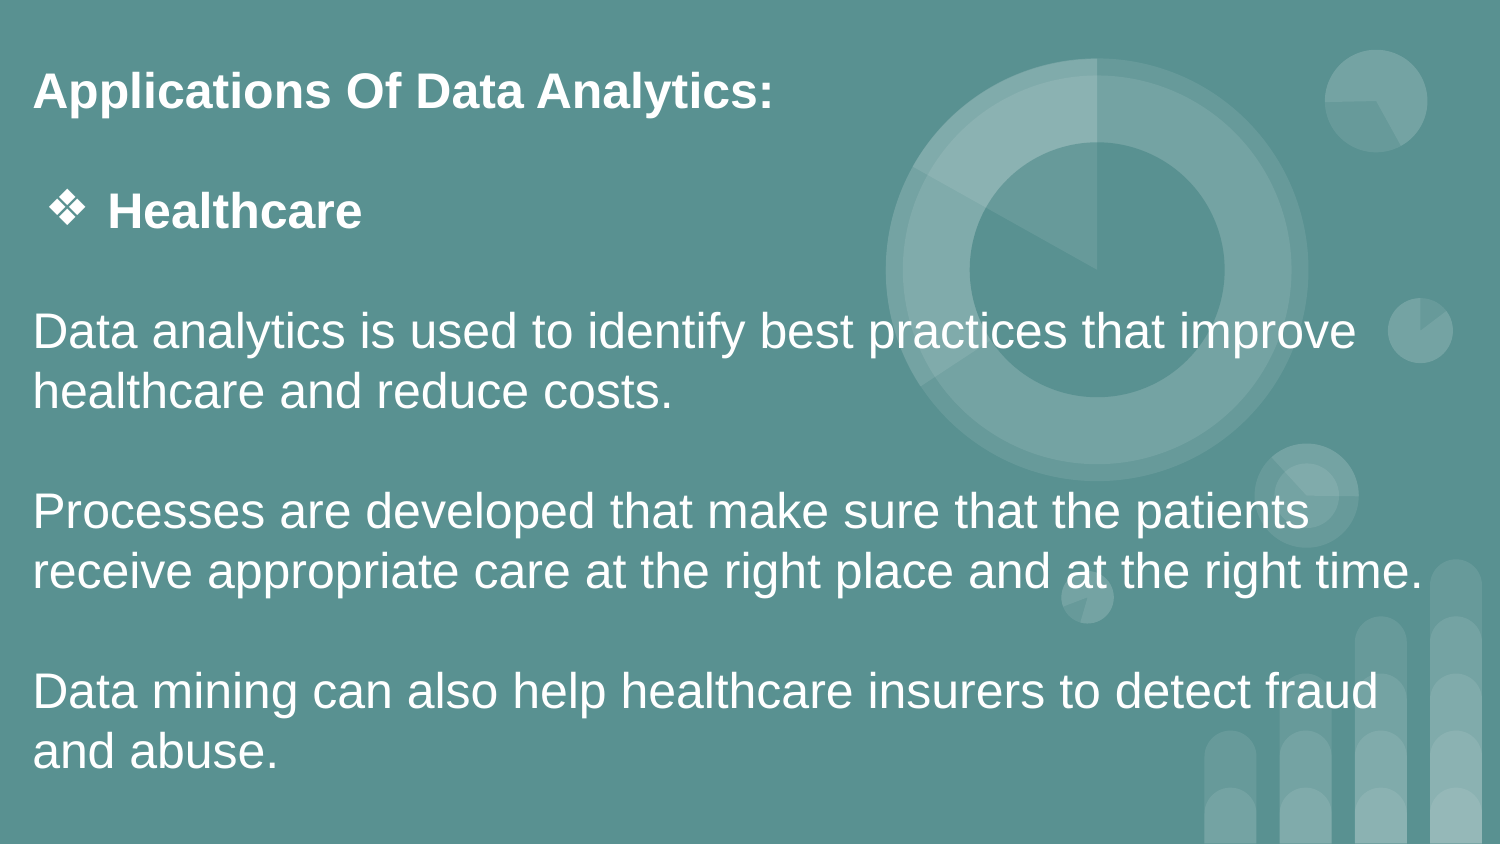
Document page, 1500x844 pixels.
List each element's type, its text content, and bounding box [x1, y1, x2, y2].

subtitle Applications Of Data Analytics: Healthcare Data analytics is used to identify best practices that improve healthcare and reduce costs. Processes are developed that make sure that the patients receive appropriate care at the right place and at the right time. Data mining can also help healthcare insurers to detect fraud and abuse. [17, 43, 1486, 829]
